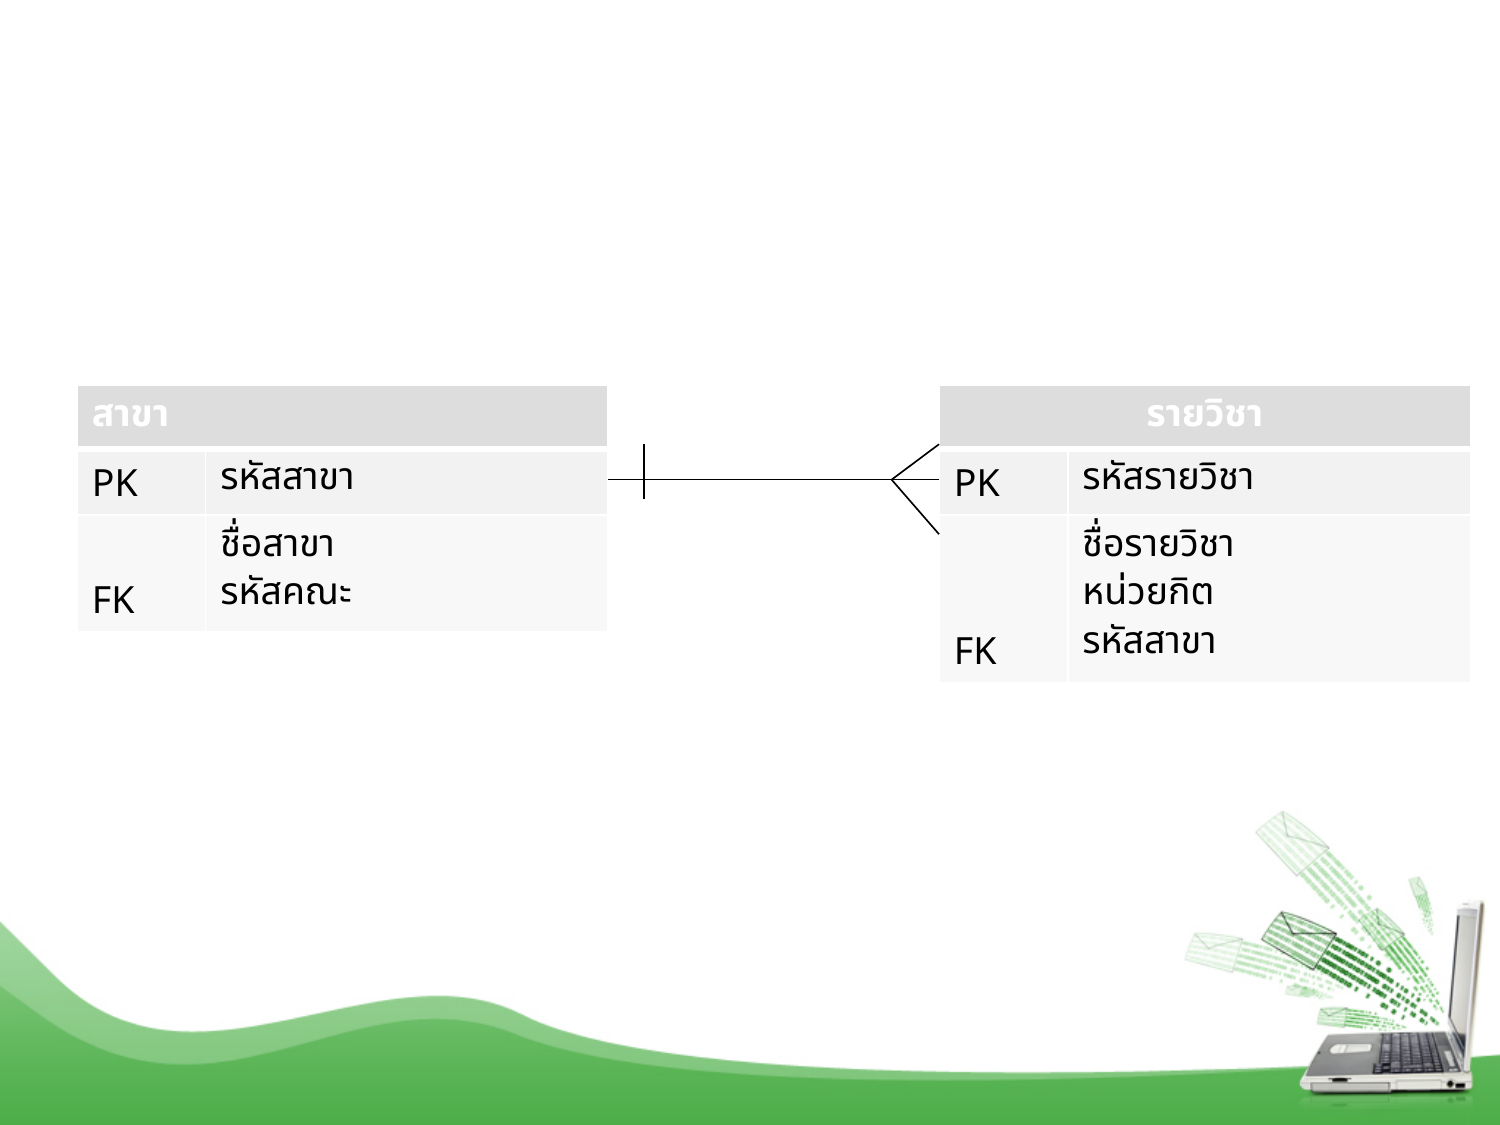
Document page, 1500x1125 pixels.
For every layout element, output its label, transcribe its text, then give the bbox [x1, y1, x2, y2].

table_cell PK [78, 452, 205, 514]
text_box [891, 479, 940, 522]
picture [0, 0, 1500, 1125]
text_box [891, 443, 940, 479]
table_cell FK [940, 516, 1067, 682]
table_cell รหัสสาขา [206, 452, 607, 514]
table_cell PK [944, 452, 1067, 514]
table_cell ชื่อรายวิชา หน่วยกิต รหัสสาขา [1069, 516, 1470, 682]
table_header สาขา [78, 386, 607, 446]
table_header รายวิชา [940, 386, 1470, 446]
table_cell FK [78, 516, 205, 631]
table_cell รหัสรายวิชา [1069, 452, 1470, 514]
table_cell ชื่อสาขา รหัสคณะ [206, 516, 607, 631]
